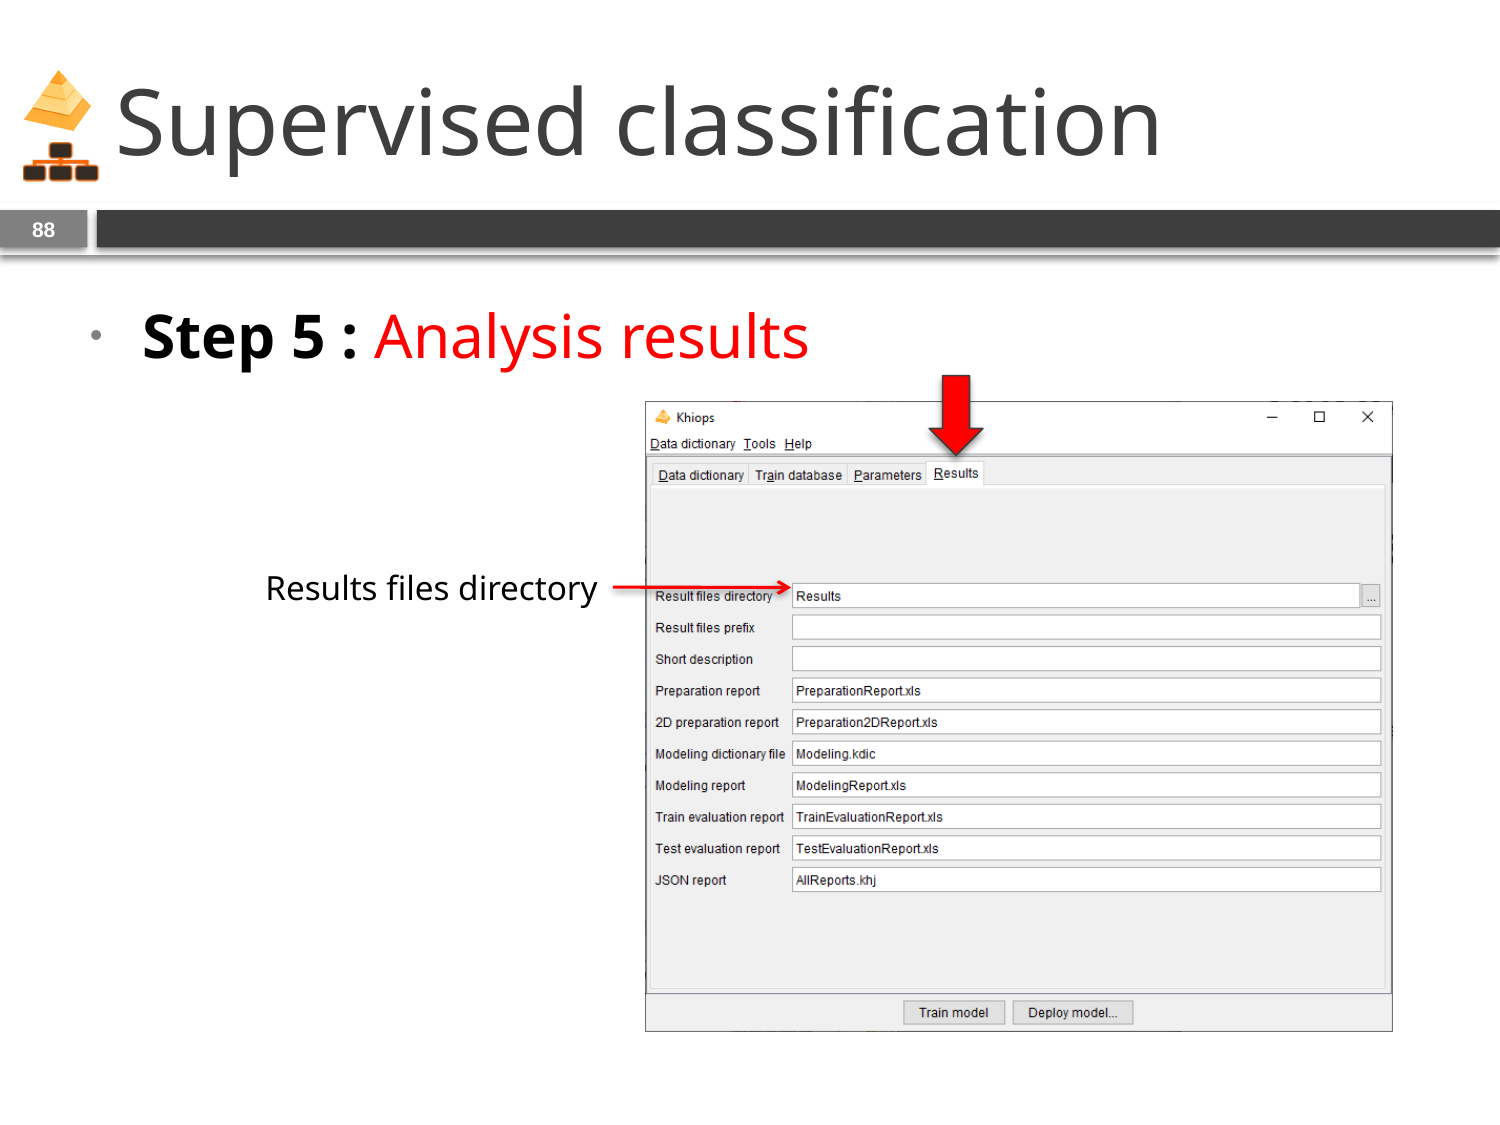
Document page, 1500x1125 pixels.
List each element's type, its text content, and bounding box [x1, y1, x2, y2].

slide_number 88 [0, 208, 88, 249]
picture [645, 401, 1393, 1032]
picture [23, 65, 93, 133]
list Step 5 : Analysis results [75, 291, 1483, 403]
text_box Results files directory [250, 559, 613, 615]
title Supervised classification [100, 37, 1438, 200]
text_box [941, 374, 971, 400]
picture [23, 142, 100, 182]
